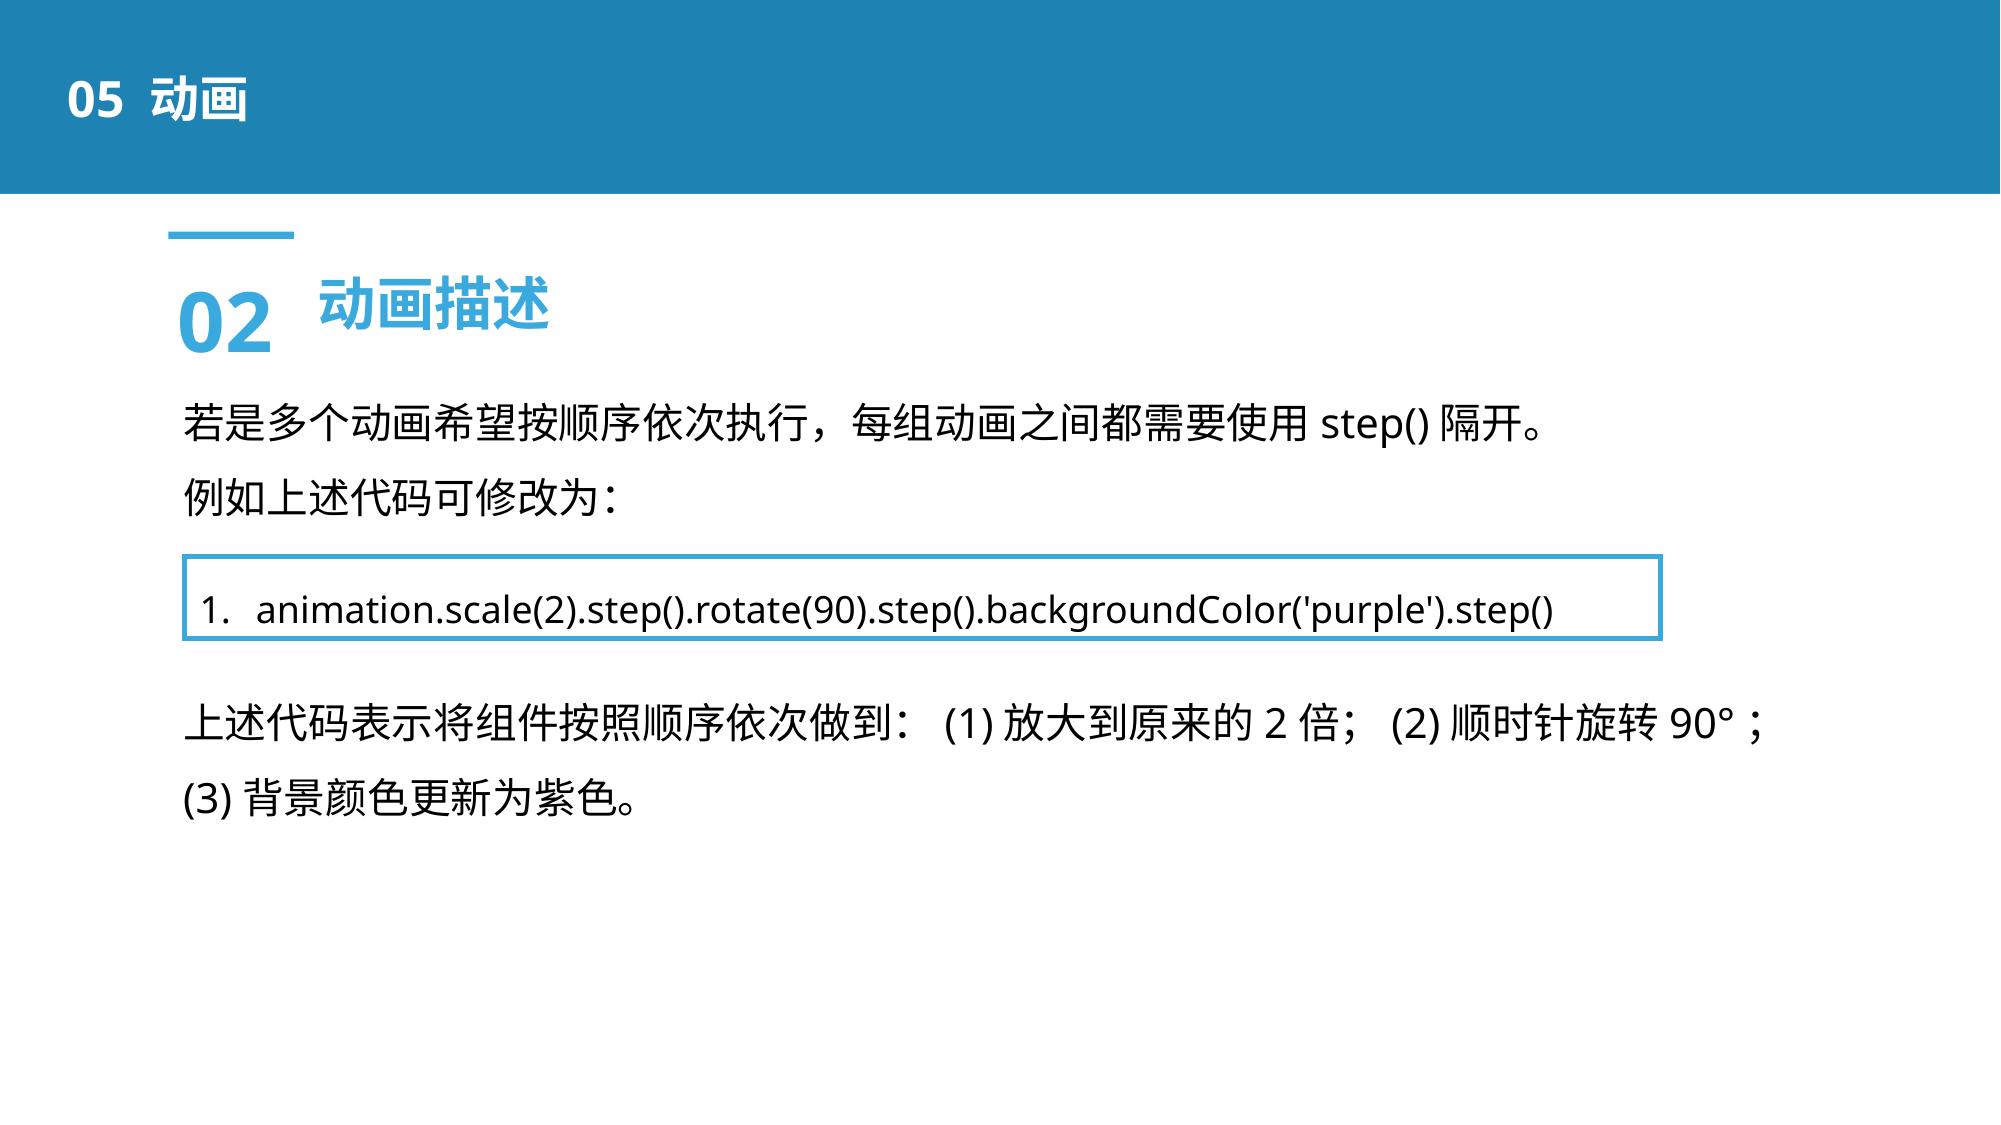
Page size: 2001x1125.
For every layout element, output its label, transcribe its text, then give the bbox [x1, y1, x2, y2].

text_box 动画描述 [303, 238, 566, 345]
list 05 动画 [52, 41, 924, 162]
text_box [288, 231, 295, 240]
text_box 若是多个动画希望按顺序依次执行，每组动画之间都需要使用step()隔开。 例如上述代码可修改为： 上述代码表示将组件按照顺序依次做到：(1)放大到原来的2倍；(2)顺时针旋转90°；(3)背景颜色更新为紫色。 [168, 364, 1818, 830]
text_box 02 [163, 231, 288, 377]
text_box animation.scale(2).step().rotate(90).step().backgroundColor('purple').step() [184, 556, 1662, 640]
